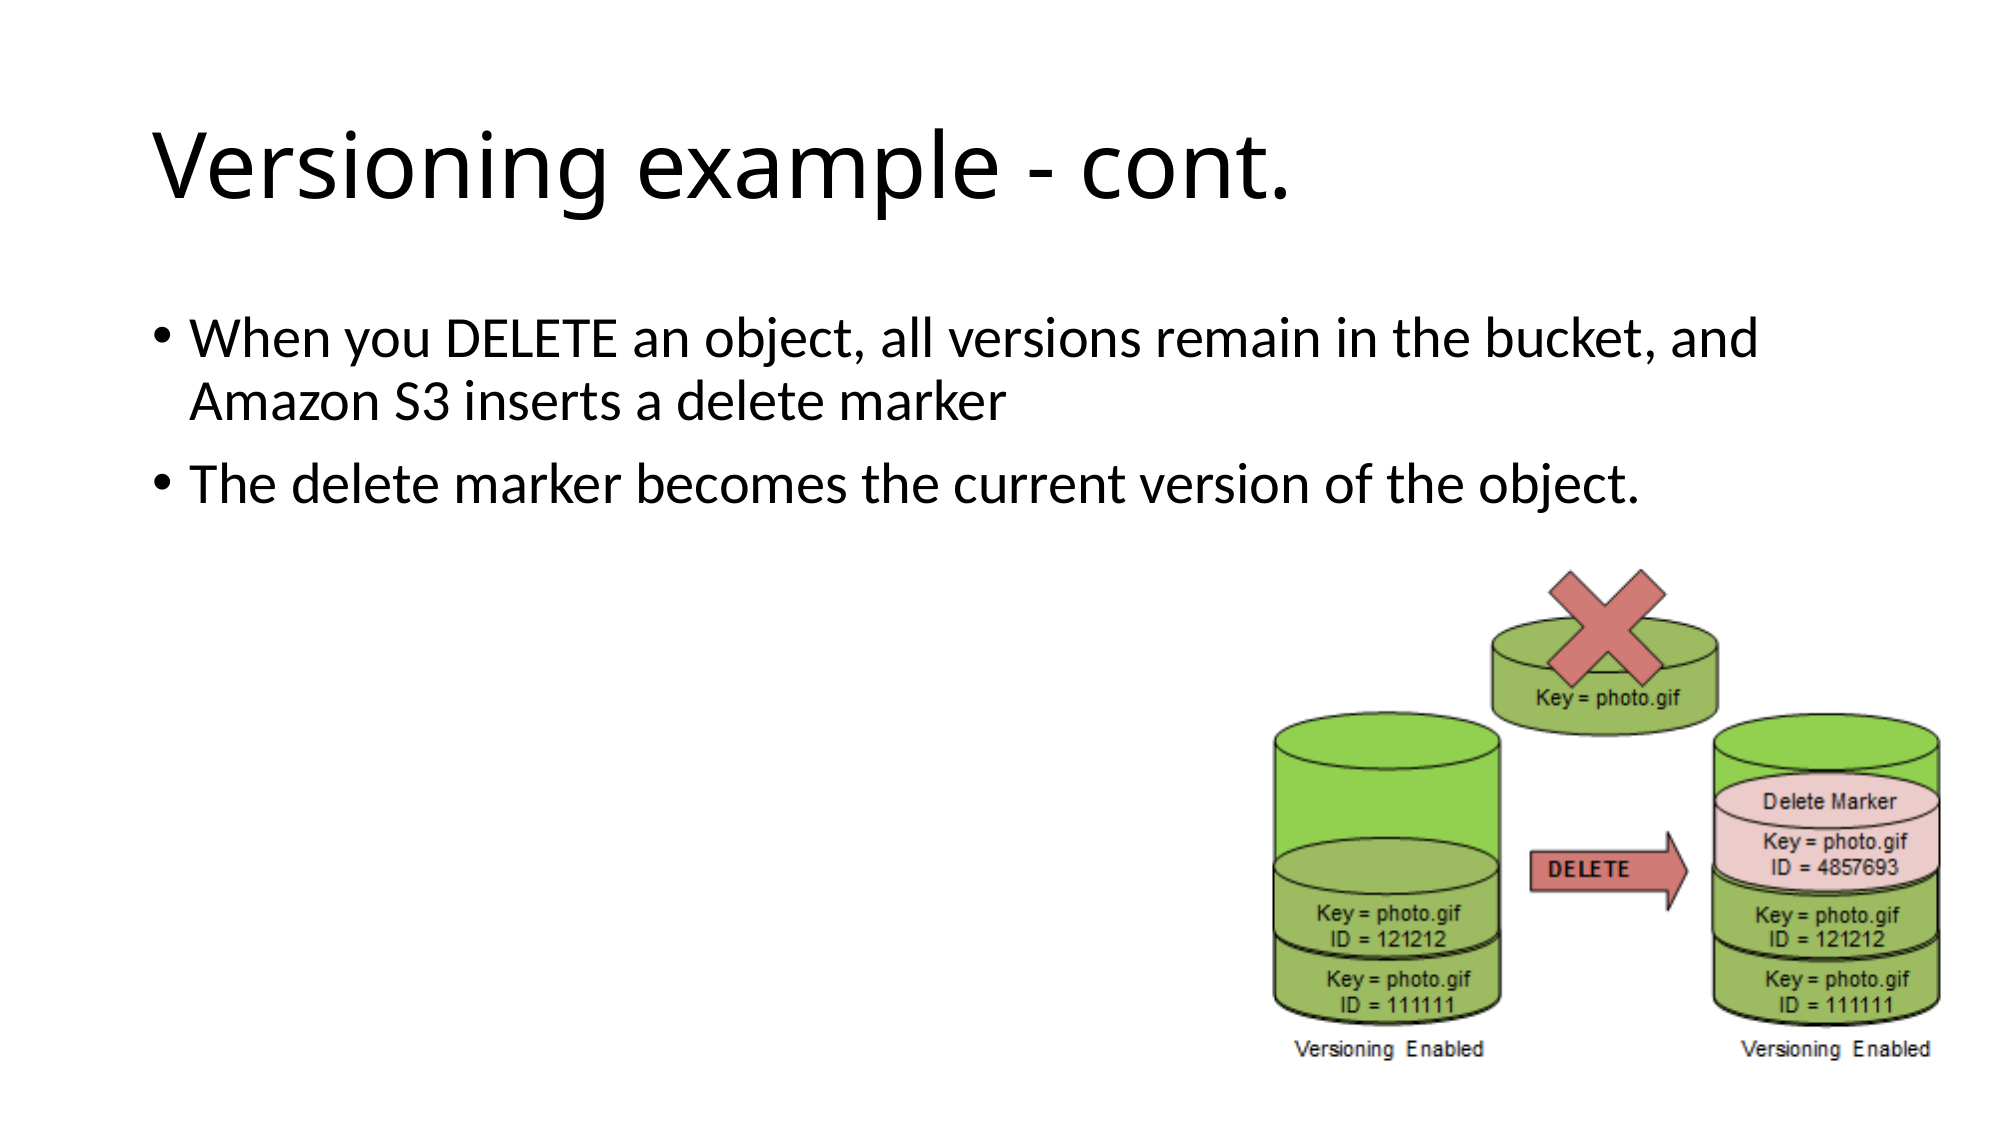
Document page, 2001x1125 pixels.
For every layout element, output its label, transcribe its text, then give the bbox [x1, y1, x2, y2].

title Versioning example - cont. [137, 59, 1863, 278]
list When you DELETE an object, all versions remain in the bucket, and Amazon S3 inserts a delete marker The delete marker becomes the current version of the object. [137, 299, 1863, 1014]
picture [1271, 568, 1943, 1073]
